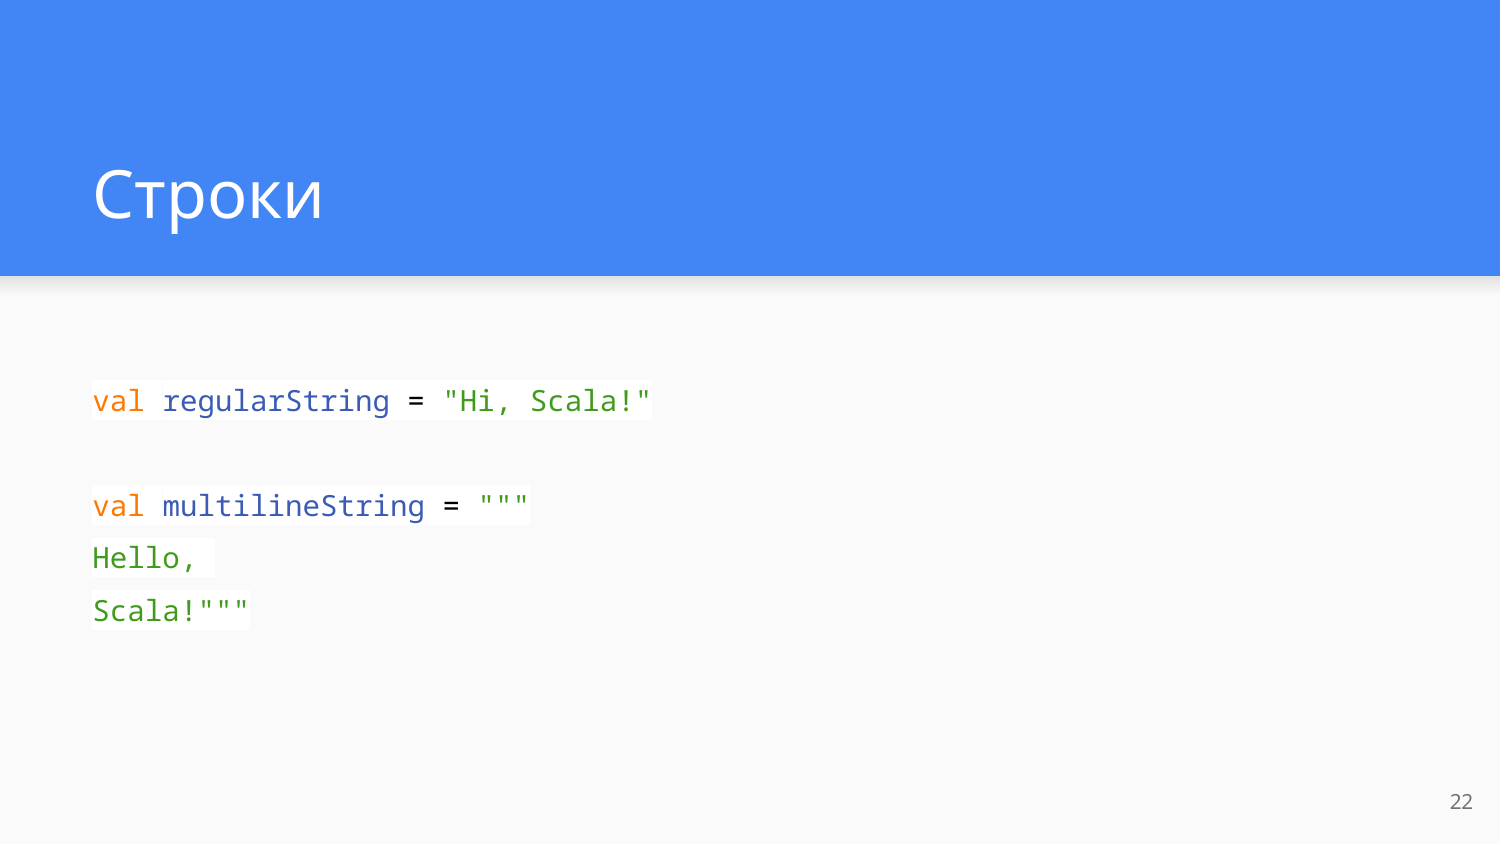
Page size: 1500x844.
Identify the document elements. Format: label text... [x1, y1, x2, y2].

title Строки [77, 121, 1427, 248]
list val regularString = "Hi, Scala!" val multilineString = """ Hello, Scala!""" [77, 314, 1427, 760]
slide_number 22 [1398, 770, 1489, 835]
